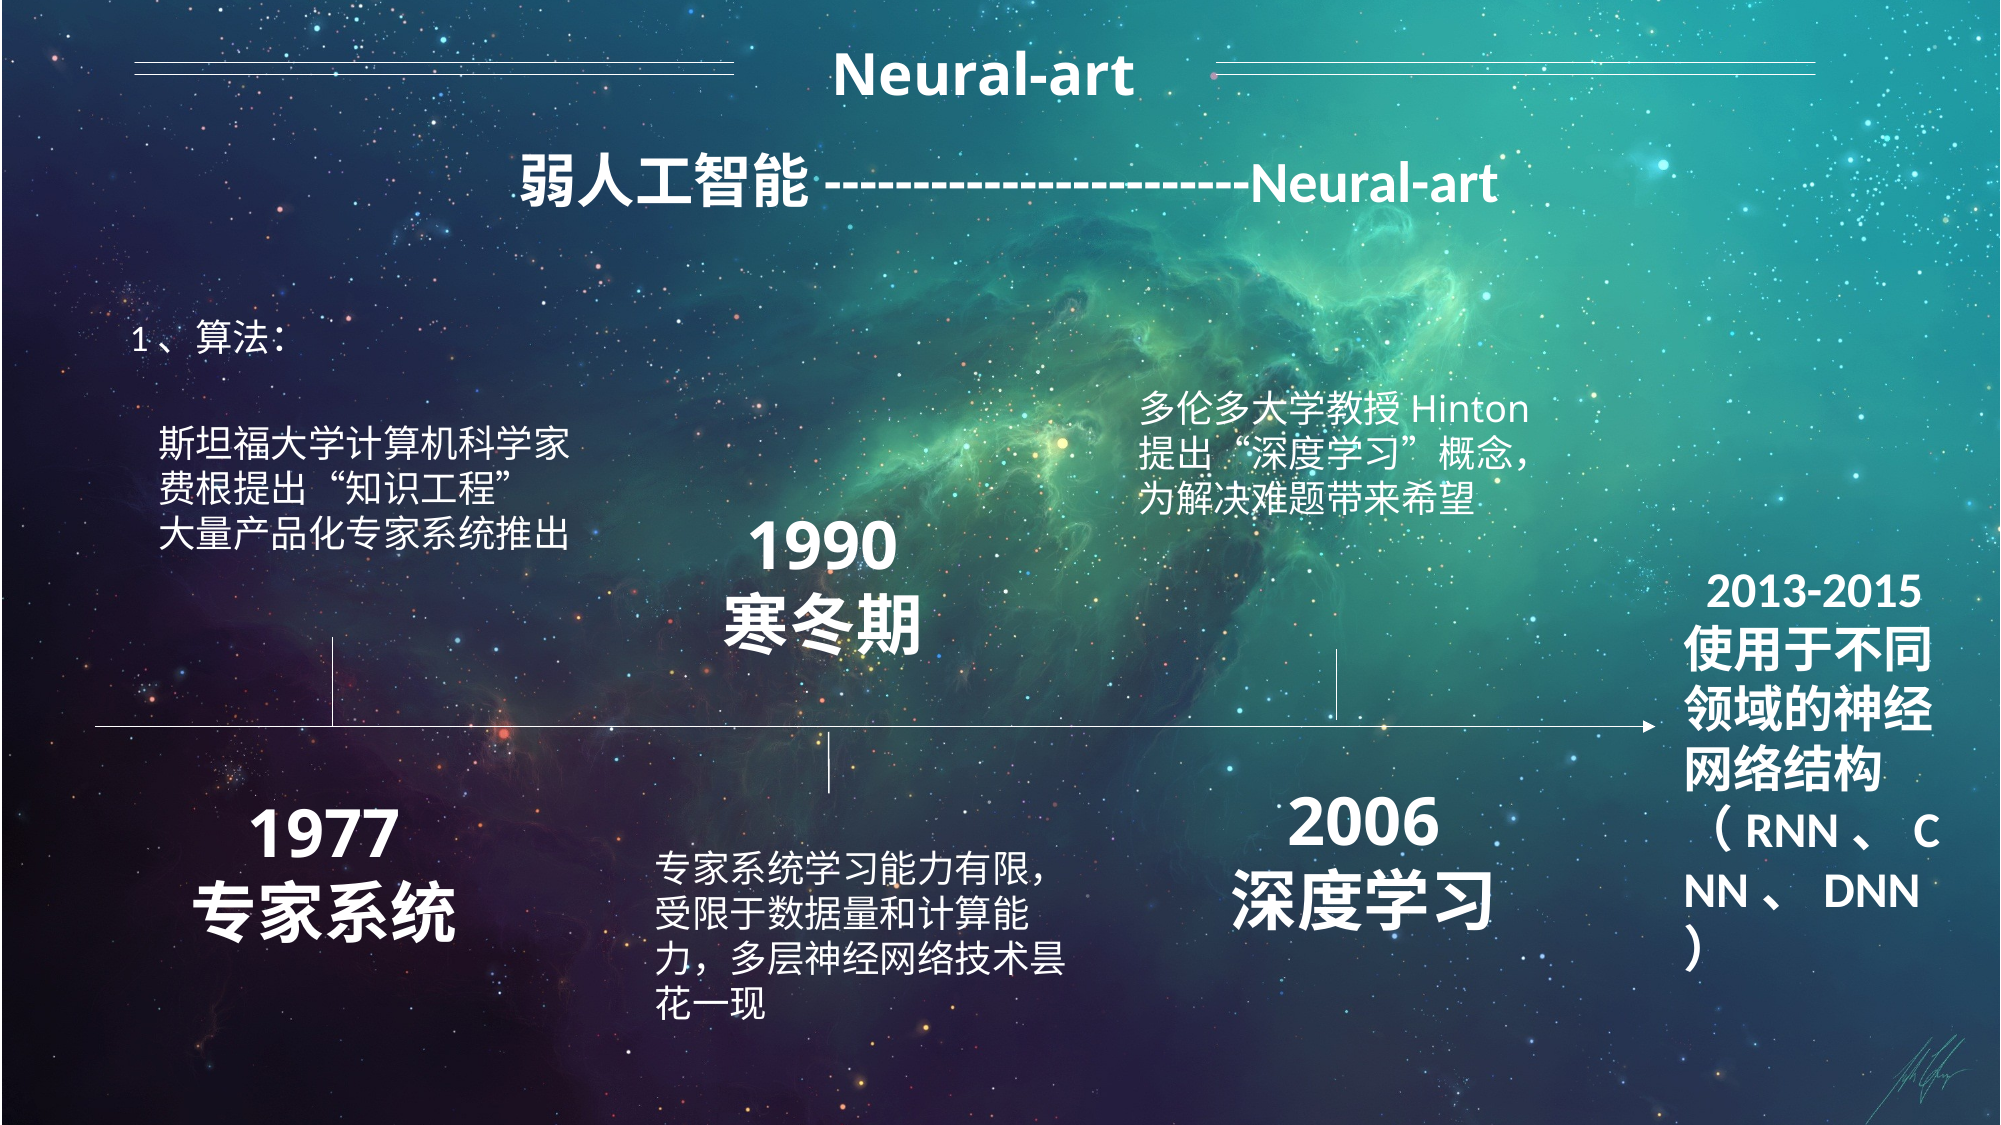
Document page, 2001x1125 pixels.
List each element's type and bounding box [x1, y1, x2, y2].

text_box [134, 29, 1816, 116]
picture [2, 0, 2000, 1125]
